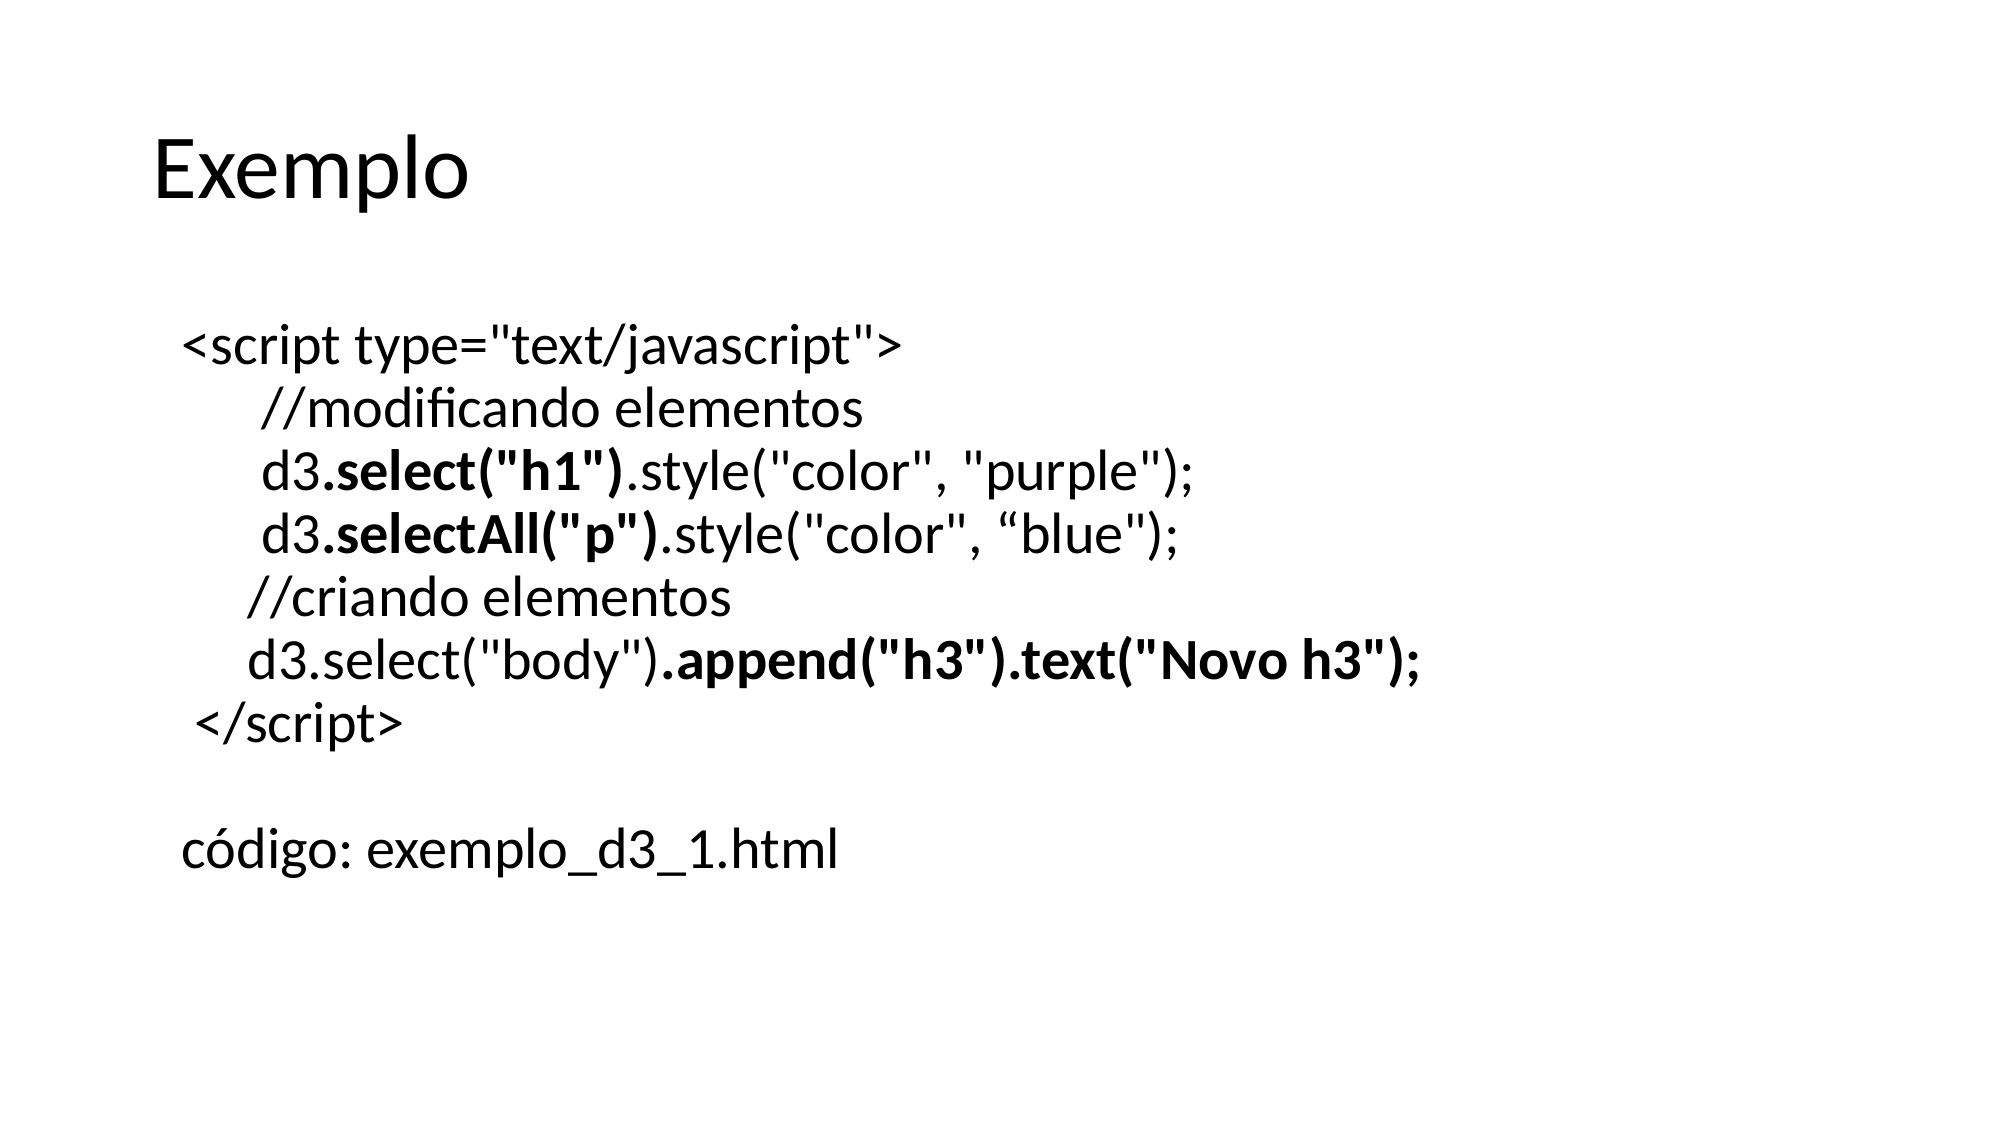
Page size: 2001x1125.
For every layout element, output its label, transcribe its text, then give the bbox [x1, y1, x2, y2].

title Exemplo [137, 59, 1863, 278]
list <script type="text/javascript"> //modificando elementos d3.select("h1").style("color", "purple"); d3.selectAll("p").style("color", “blue"); //criando elementos d3.select("body").append("h3").text("Novo h3"); </script> código: exemplo_d3_1.html [137, 299, 1863, 1014]
